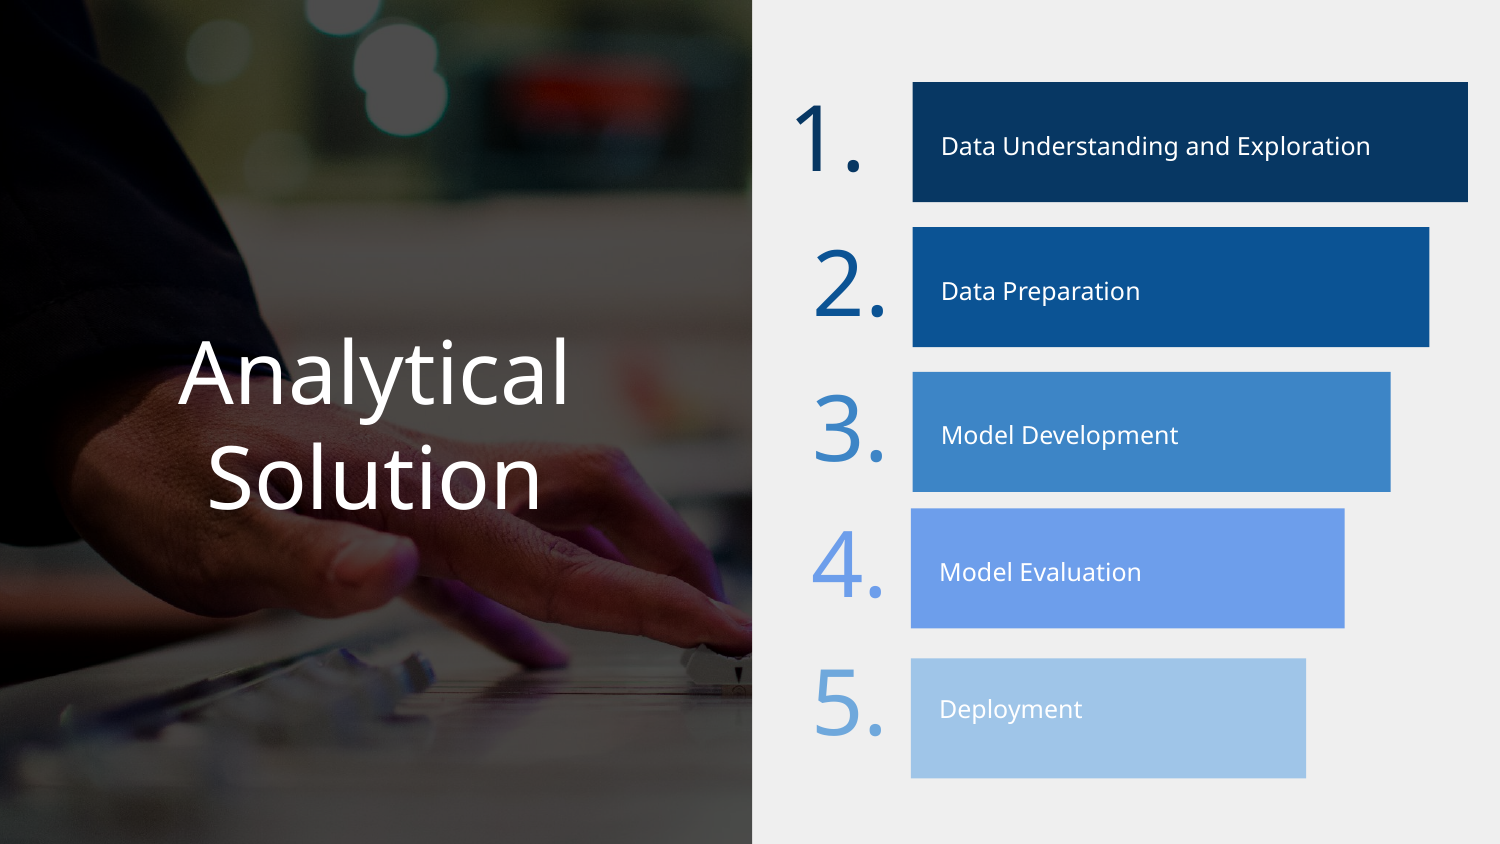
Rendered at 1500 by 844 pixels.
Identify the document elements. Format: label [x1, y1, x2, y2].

text_box [694, 653, 1334, 779]
text_box [615, 226, 1430, 348]
text_box [695, 371, 1391, 493]
text_box [691, 81, 1468, 203]
text_box [694, 508, 1345, 629]
picture [0, 0, 753, 844]
